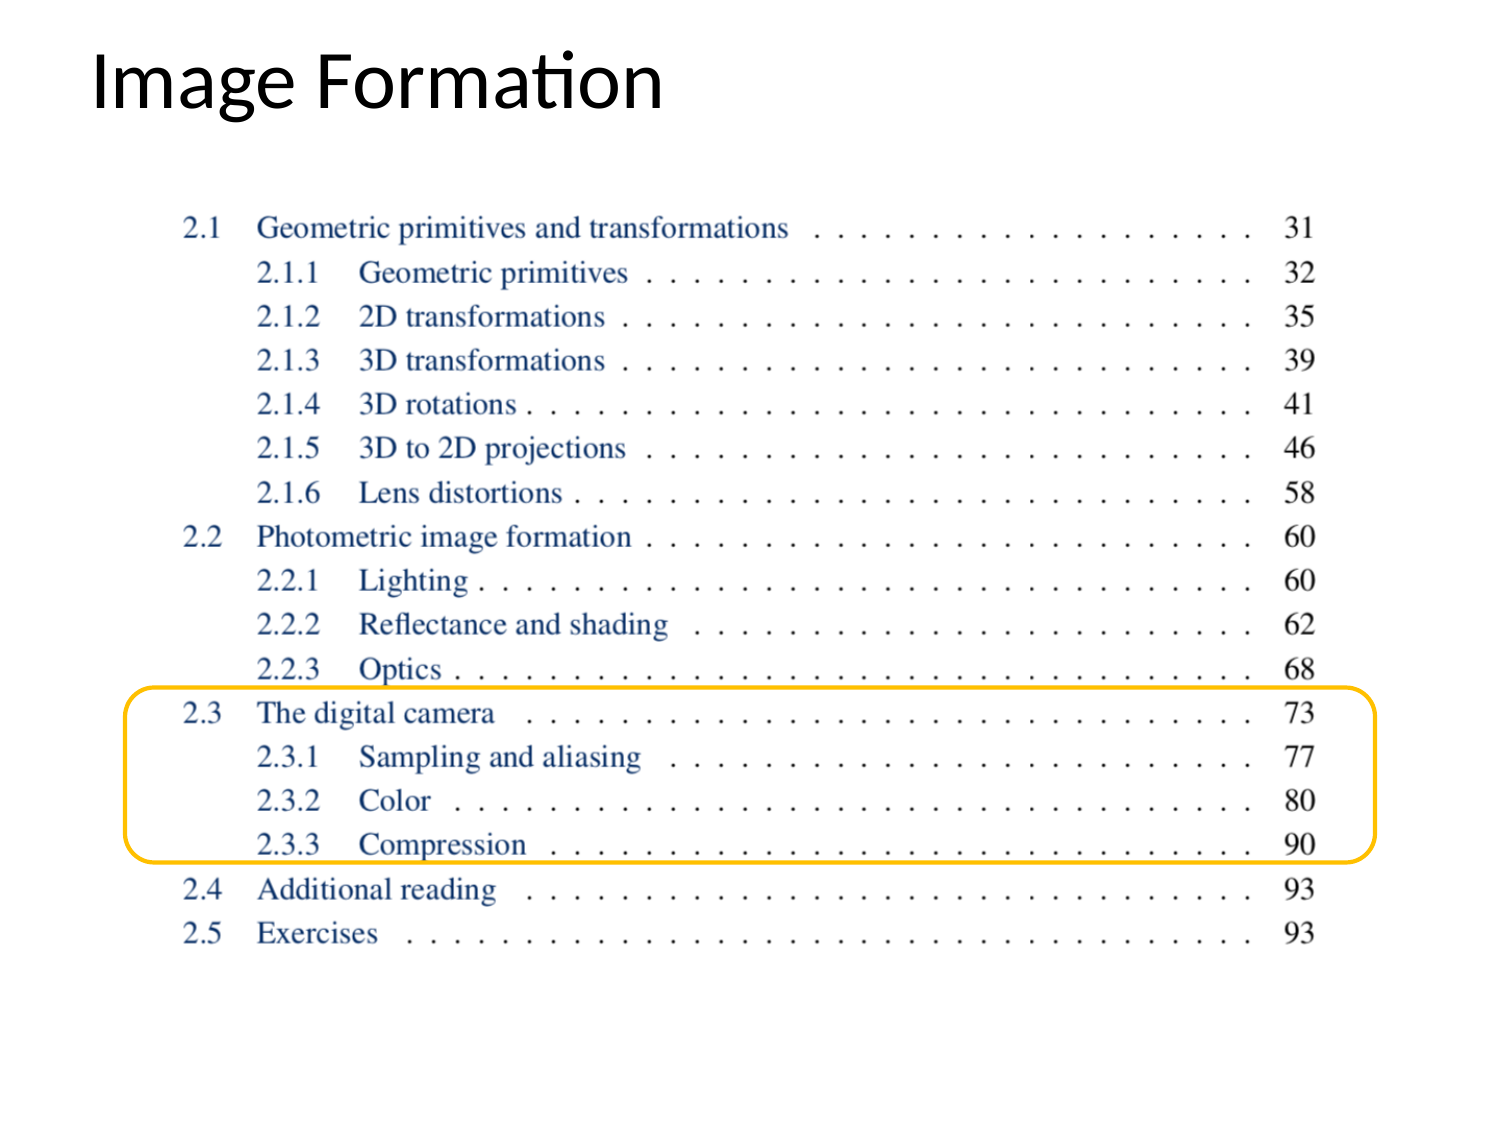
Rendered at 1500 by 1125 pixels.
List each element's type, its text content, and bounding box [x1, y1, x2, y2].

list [153, 187, 1347, 980]
title Image Formation [74, 0, 1426, 151]
text_box [122, 686, 148, 864]
text_box [1351, 685, 1378, 865]
